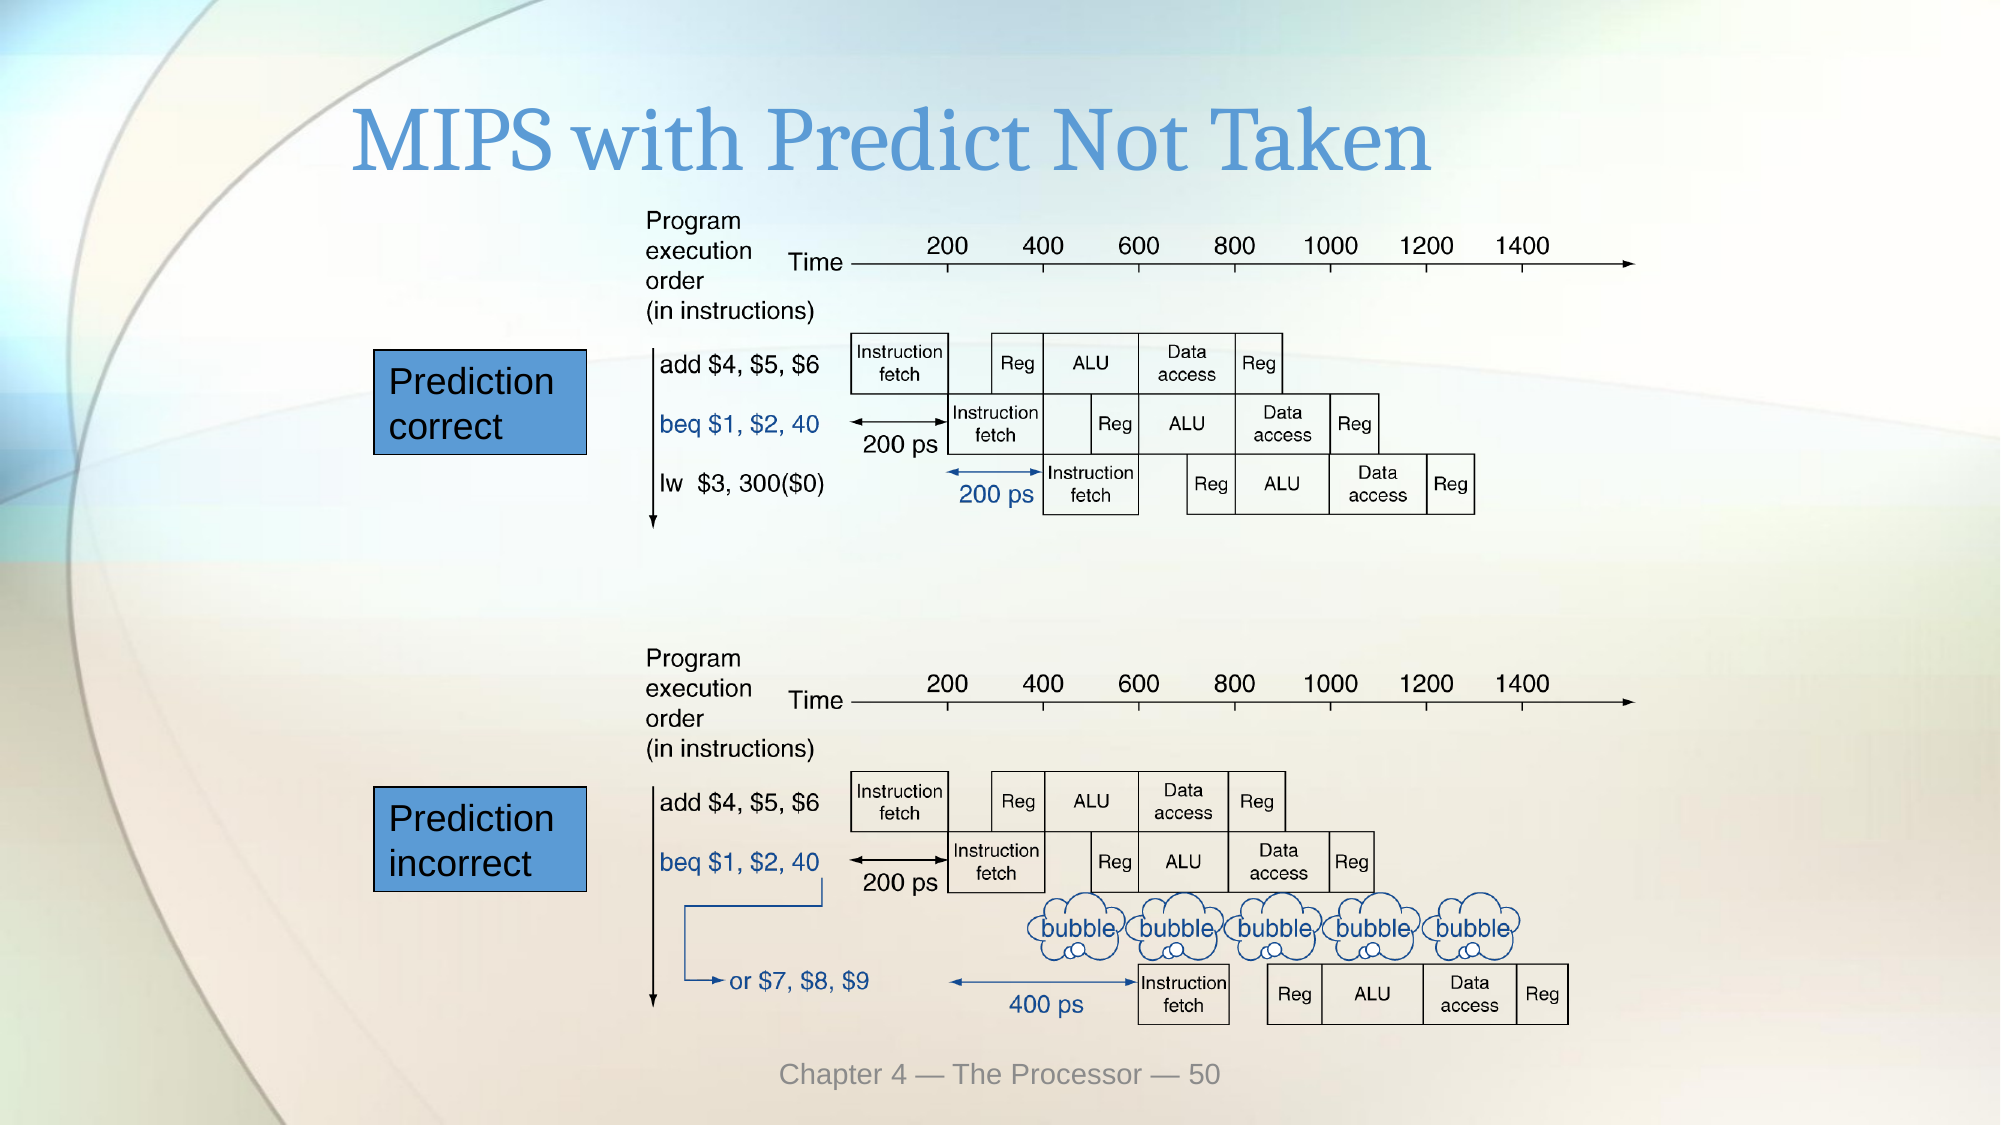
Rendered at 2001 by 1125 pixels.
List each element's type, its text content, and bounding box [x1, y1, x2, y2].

title MIPS with Predict Not Taken [335, 24, 1817, 243]
footer Chapter 4 — The Processor — 50 [762, 1042, 1238, 1103]
picture [0, 0, 2001, 1125]
text_box Prediction correct [373, 349, 587, 455]
text_box Prediction incorrect [373, 786, 587, 892]
